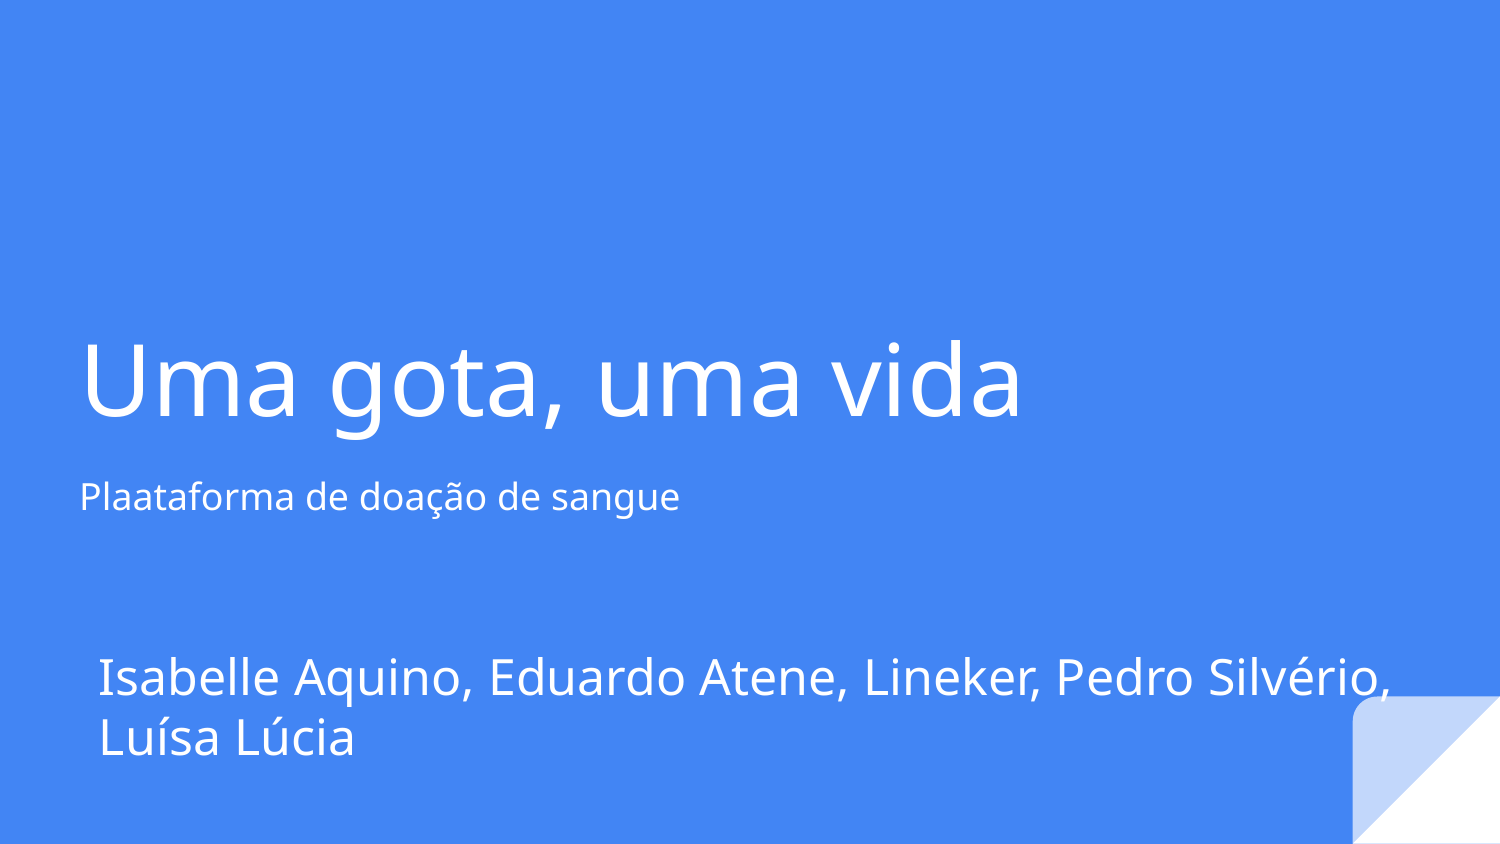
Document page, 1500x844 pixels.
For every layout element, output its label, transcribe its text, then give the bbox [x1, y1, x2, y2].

subtitle Plaataforma de doação de sangue [64, 457, 1413, 529]
title Uma gota, uma vida [64, 298, 1413, 452]
text_box Isabelle Aquino, Eduardo Atene, Lineker, Pedro Silvério, Luísa Lúcia [84, 629, 1416, 760]
